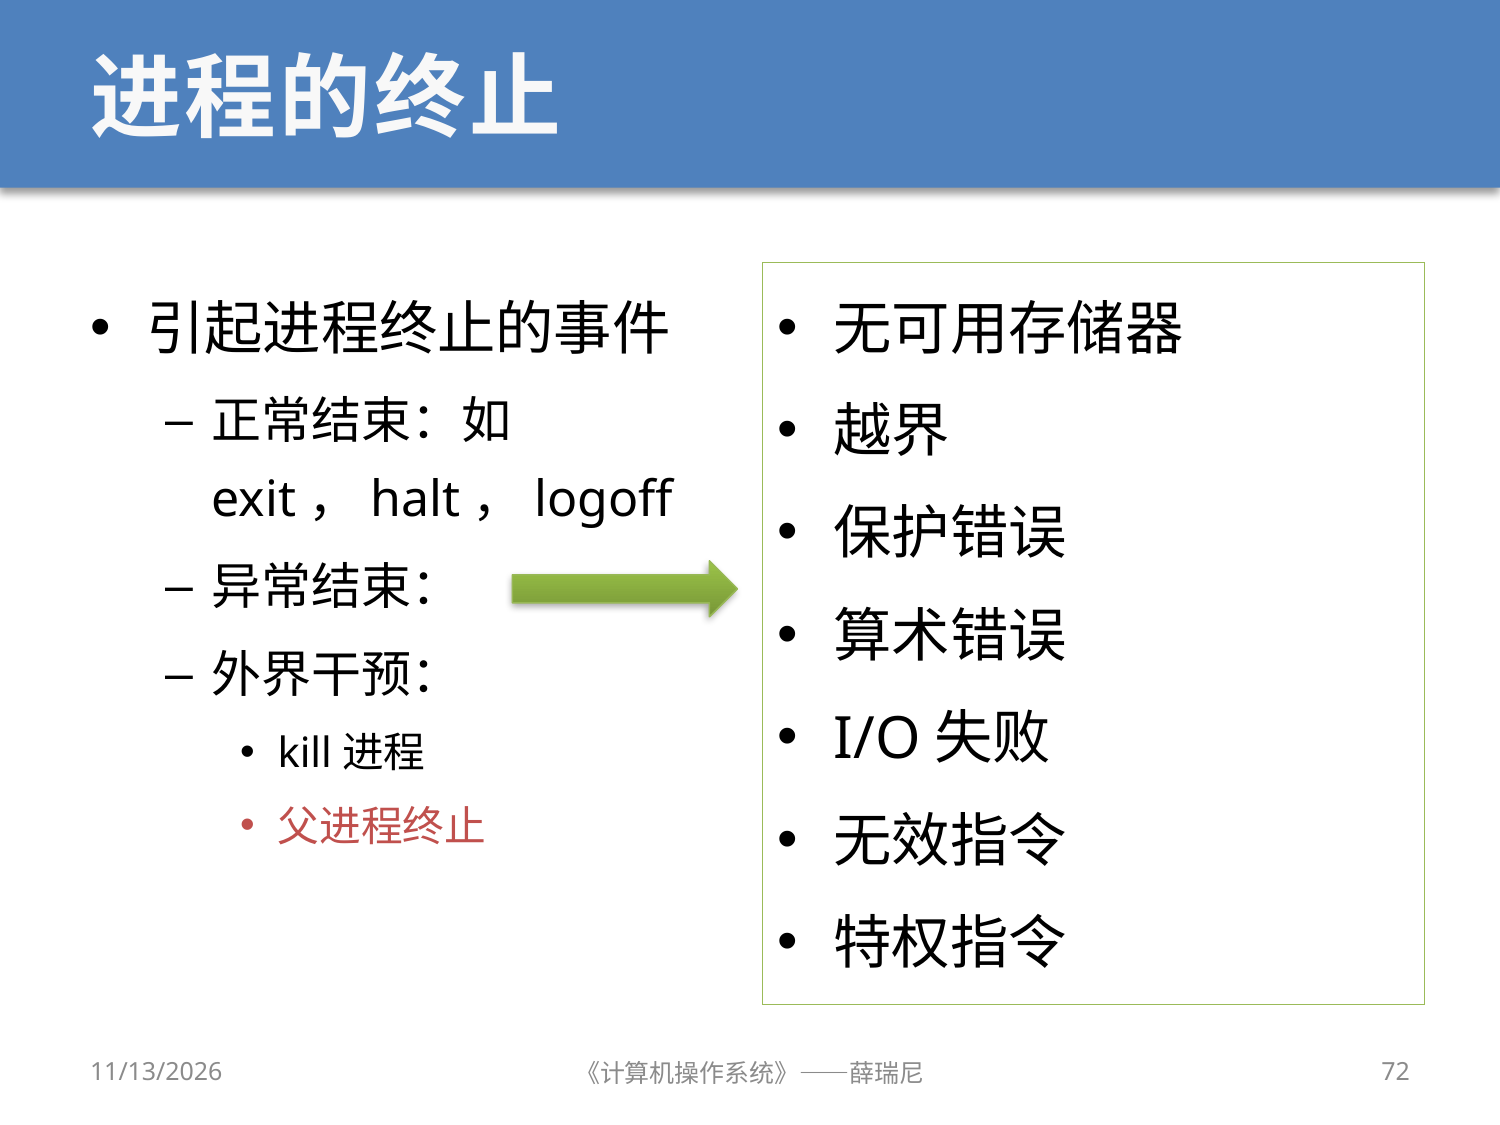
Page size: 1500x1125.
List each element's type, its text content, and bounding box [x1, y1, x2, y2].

footer 《计算机操作系统》——薛瑞尼 [512, 1042, 988, 1103]
slide_number 72 [1074, 1042, 1425, 1103]
title 进程的终止 [75, 0, 1425, 188]
list 无可用存储器 越界 保护错误 算术错误 I/O失败 无效指令 特权指令 [762, 262, 1425, 1005]
list 引起进程终止的事件 正常结束：如exit，halt，logoff 异常结束： 外界干预： kill进程 父进程终止 [75, 262, 738, 1005]
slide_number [75, 1042, 425, 1103]
text_box [511, 560, 738, 618]
